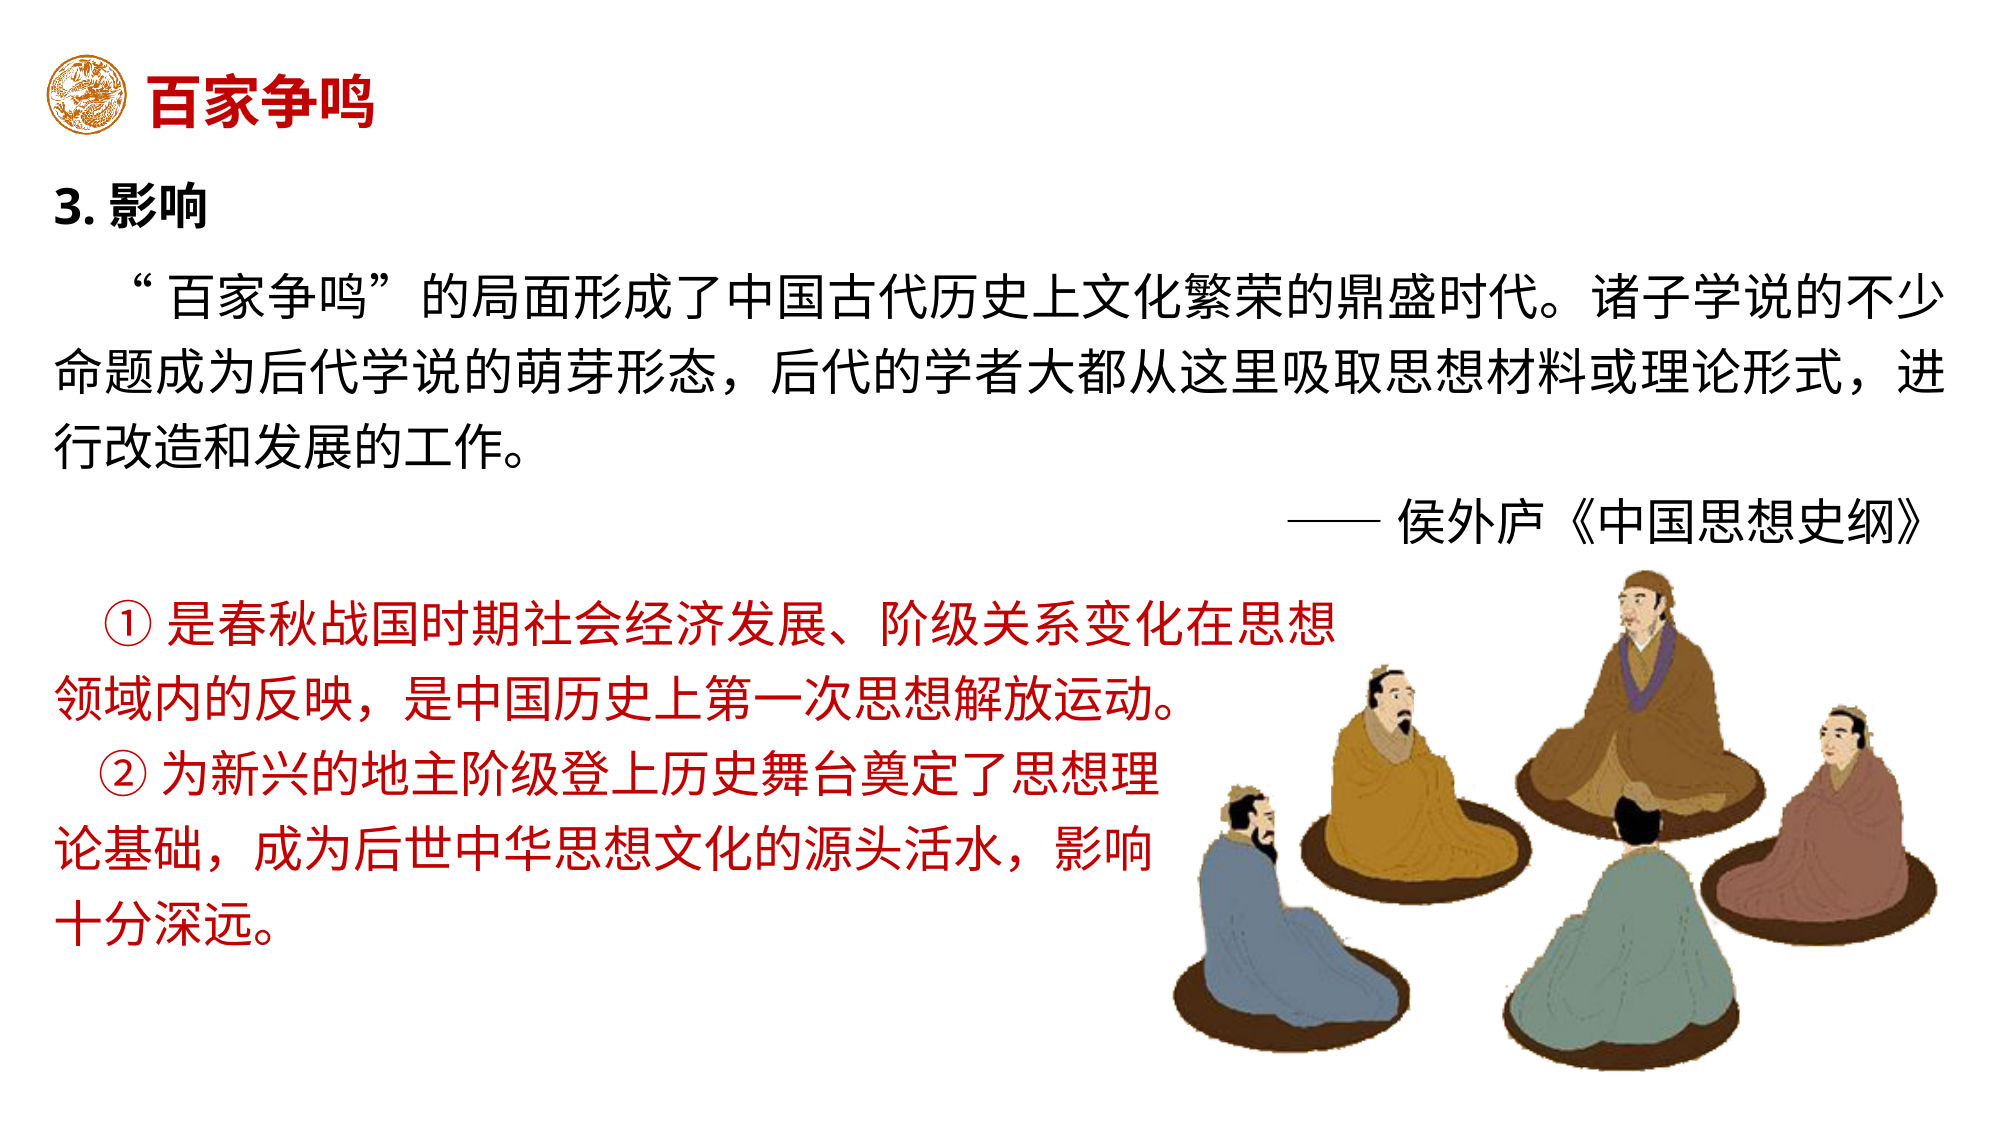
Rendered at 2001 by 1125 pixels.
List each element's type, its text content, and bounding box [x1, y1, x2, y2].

text_box 3.影响 [38, 152, 550, 243]
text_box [38, 46, 393, 144]
picture [1150, 560, 1961, 1091]
text_box ①是春秋战国时期社会经济发展、阶级关系变化在思想领域内的反映，是中国历史上第一次思想解放运动。 ②为新兴的地主阶级登上历史舞台奠定了思想理 论基础，成为后世中华思想文化的源头活水，影响 十分深远。 [38, 570, 1150, 960]
text_box “百家争鸣”的局面形成了中国古代历史上文化繁荣的鼎盛时代。诸子学说的不少命题成为后代学说的萌芽形态，后代的学者大都从这里吸取思想材料或理论形式，进行改造和发展的工作。 ——侯外庐《中国思想史纲》 [38, 243, 1961, 558]
